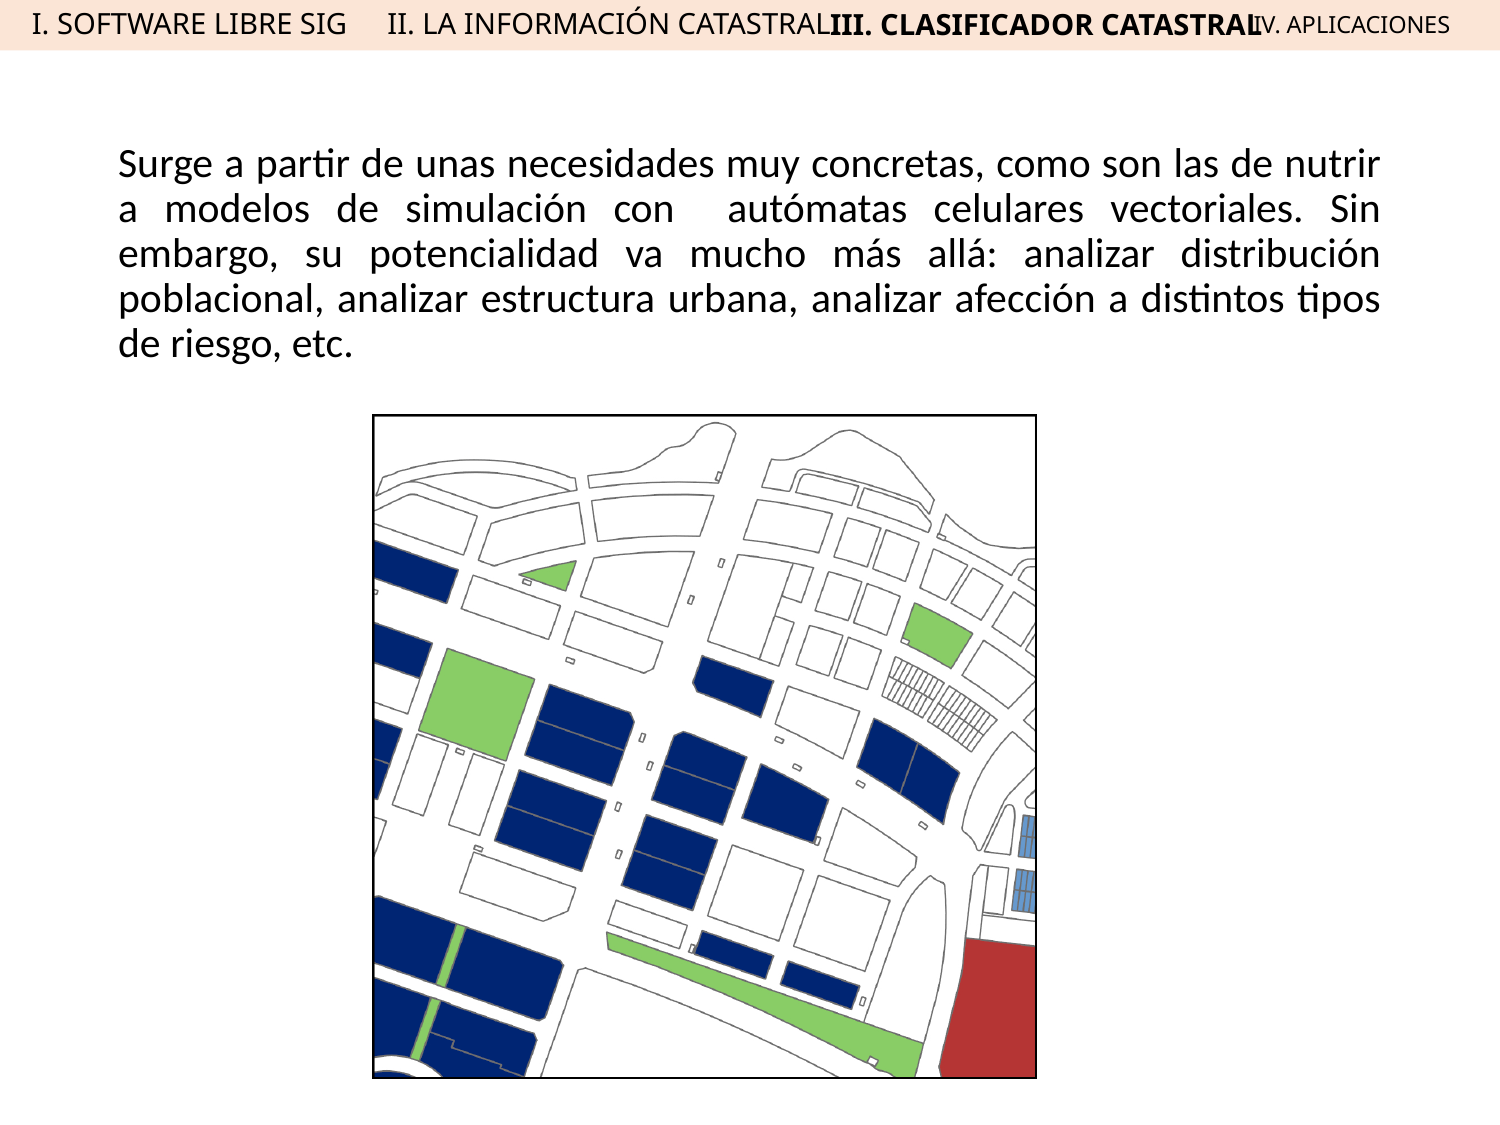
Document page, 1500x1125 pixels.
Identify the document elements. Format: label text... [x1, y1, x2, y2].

text_box II. LA INFORMACIÓN CATASTRAL [372, 0, 969, 55]
text_box IV. APLICACIONES [1308, 0, 1500, 55]
text_box I. SOFTWARE LIBRE SIG [0, 0, 405, 54]
picture [372, 414, 1037, 1079]
text_box III. CLASIFICADOR CATASTRAL [969, 0, 1308, 55]
list Surge a partir de unas necesidades muy concretas, como son las de nutrir a modelos de simulación con autómatas celulares vectoriales. Sin embargo, su potencialidad va mucho más allá: analizar distribución poblacional, analizar estructura urbana, analizar afección a distintos tipos de riesgo, etc. [103, 133, 1397, 415]
